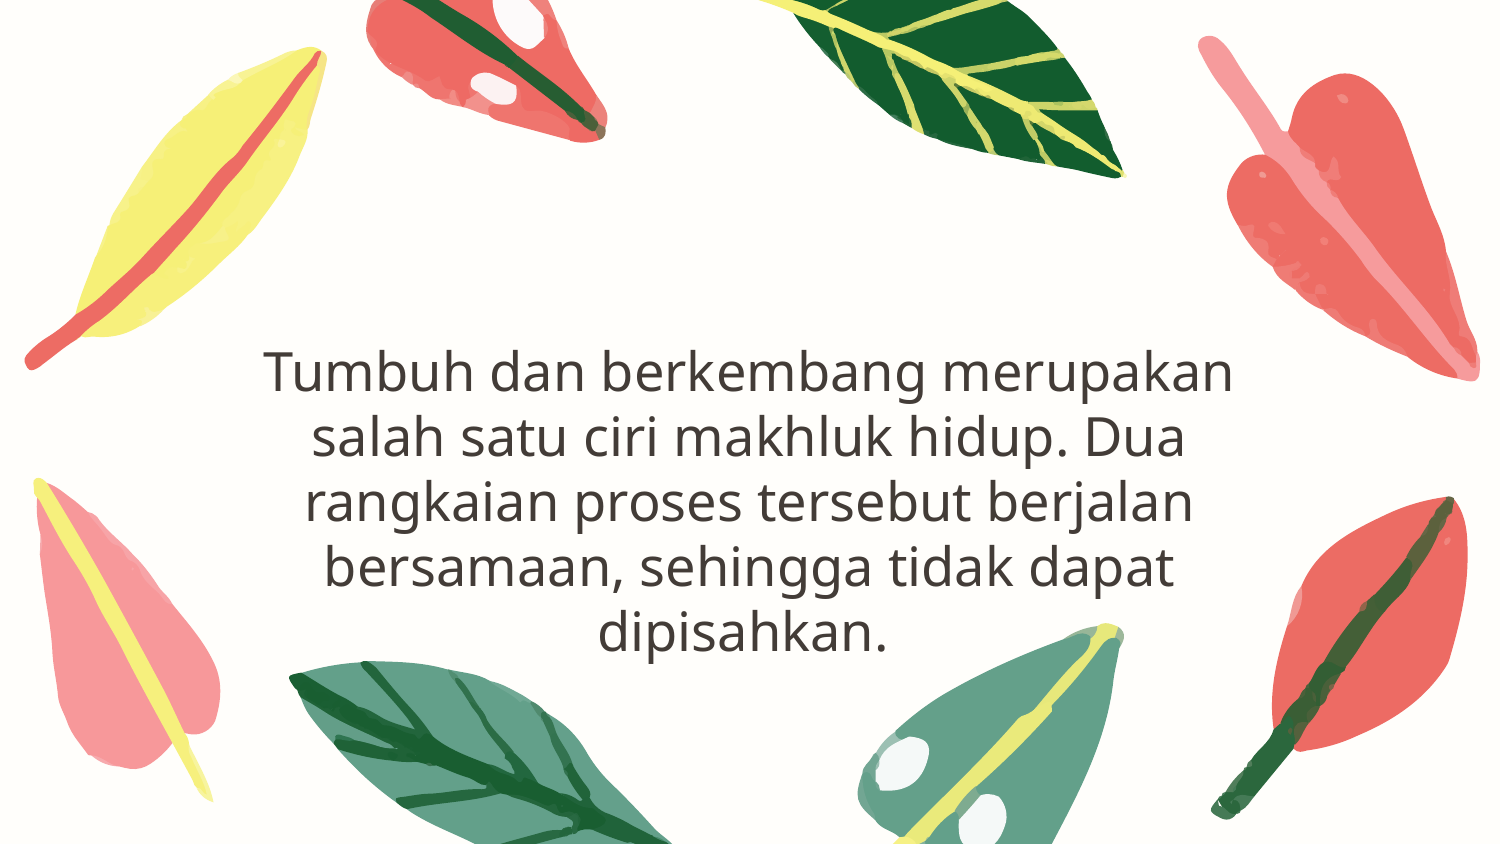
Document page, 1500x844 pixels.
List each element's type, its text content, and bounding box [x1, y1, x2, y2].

subtitle Tumbuh dan berkembang merupakan salah satu ciri makhluk hidup. Dua rangkaian proses tersebut berjalan bersamaan, sehingga tidak dapat dipisahkan. [201, 322, 1299, 520]
